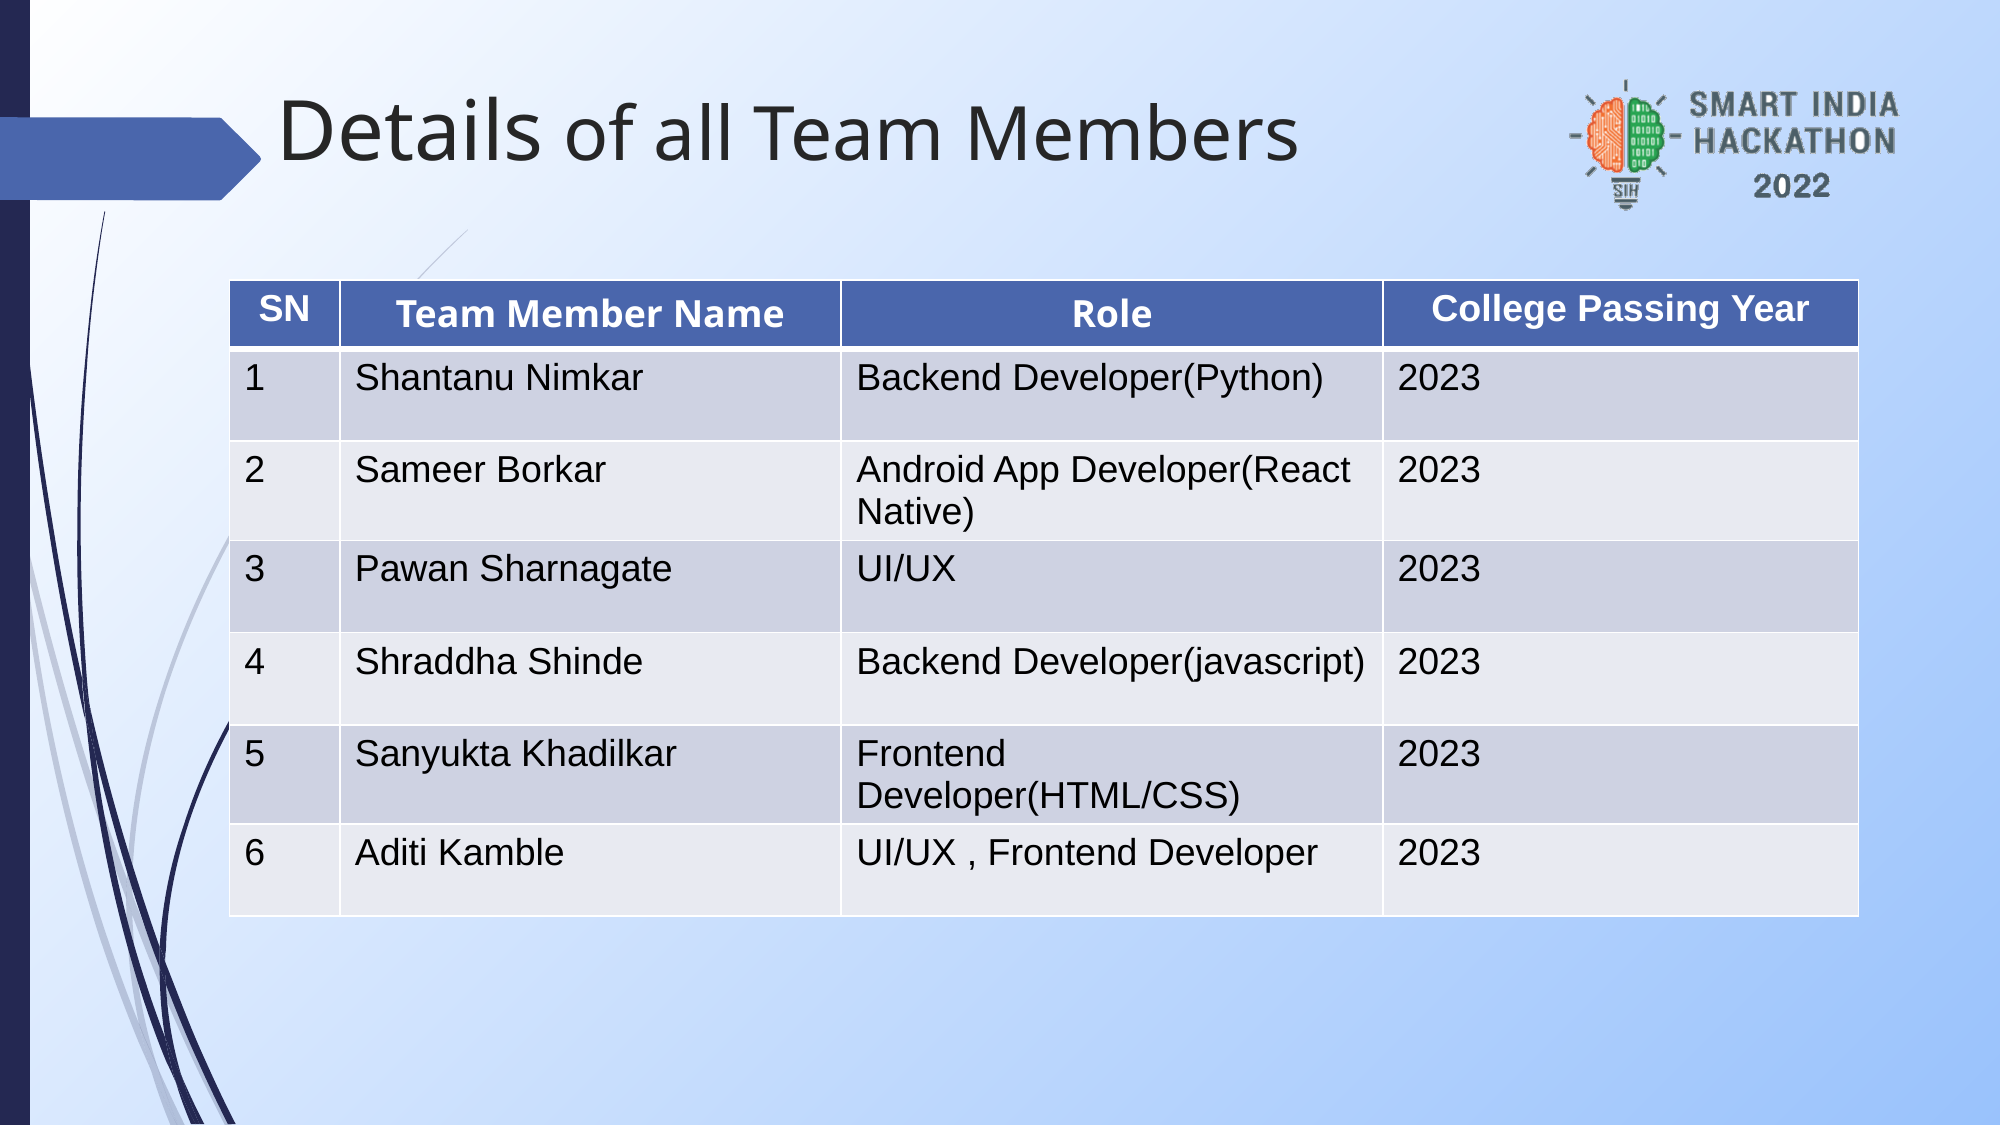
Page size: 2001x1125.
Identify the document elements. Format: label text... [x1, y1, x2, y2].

table_cell 2023 [1384, 541, 1858, 632]
table_cell 2023 [1384, 825, 1858, 915]
table_cell Pawan Sharnagate [341, 541, 840, 632]
table_cell Shraddha Shinde [341, 633, 840, 724]
table_cell Backend Developer(javascript) [842, 633, 1382, 724]
table_cell Aditi Kamble [341, 825, 840, 915]
table_cell Shantanu Nimkar [341, 352, 840, 440]
table_cell 6 [230, 825, 339, 915]
table_cell 3 [230, 541, 339, 632]
table_cell Backend Developer(Python) [842, 352, 1382, 440]
table_header Team Member Name [341, 281, 840, 346]
table_cell Sameer Borkar [341, 442, 840, 540]
table_cell UI/UX , Frontend Developer [842, 825, 1382, 915]
picture [1559, 60, 1904, 217]
table_header College Passing Year [1384, 281, 1858, 346]
table_cell UI/UX [842, 541, 1382, 632]
table_cell 2023 [1384, 726, 1858, 823]
table_cell 2023 [1384, 442, 1858, 540]
table_cell Sanyukta Khadilkar [341, 726, 840, 823]
table_cell Android App Developer(React Native) [842, 442, 1382, 540]
title Details of all Team Members [261, 69, 1441, 279]
table_cell 2023 [1384, 352, 1858, 440]
table_cell 5 [230, 726, 339, 823]
table_header Role [842, 281, 1382, 346]
table_cell 1 [230, 352, 339, 440]
table_cell 4 [230, 633, 339, 724]
table_cell Frontend Developer(HTML/CSS) [842, 726, 1382, 823]
table_cell 2 [230, 442, 339, 540]
table_cell 2023 [1384, 633, 1858, 724]
table_header SN [230, 281, 339, 346]
